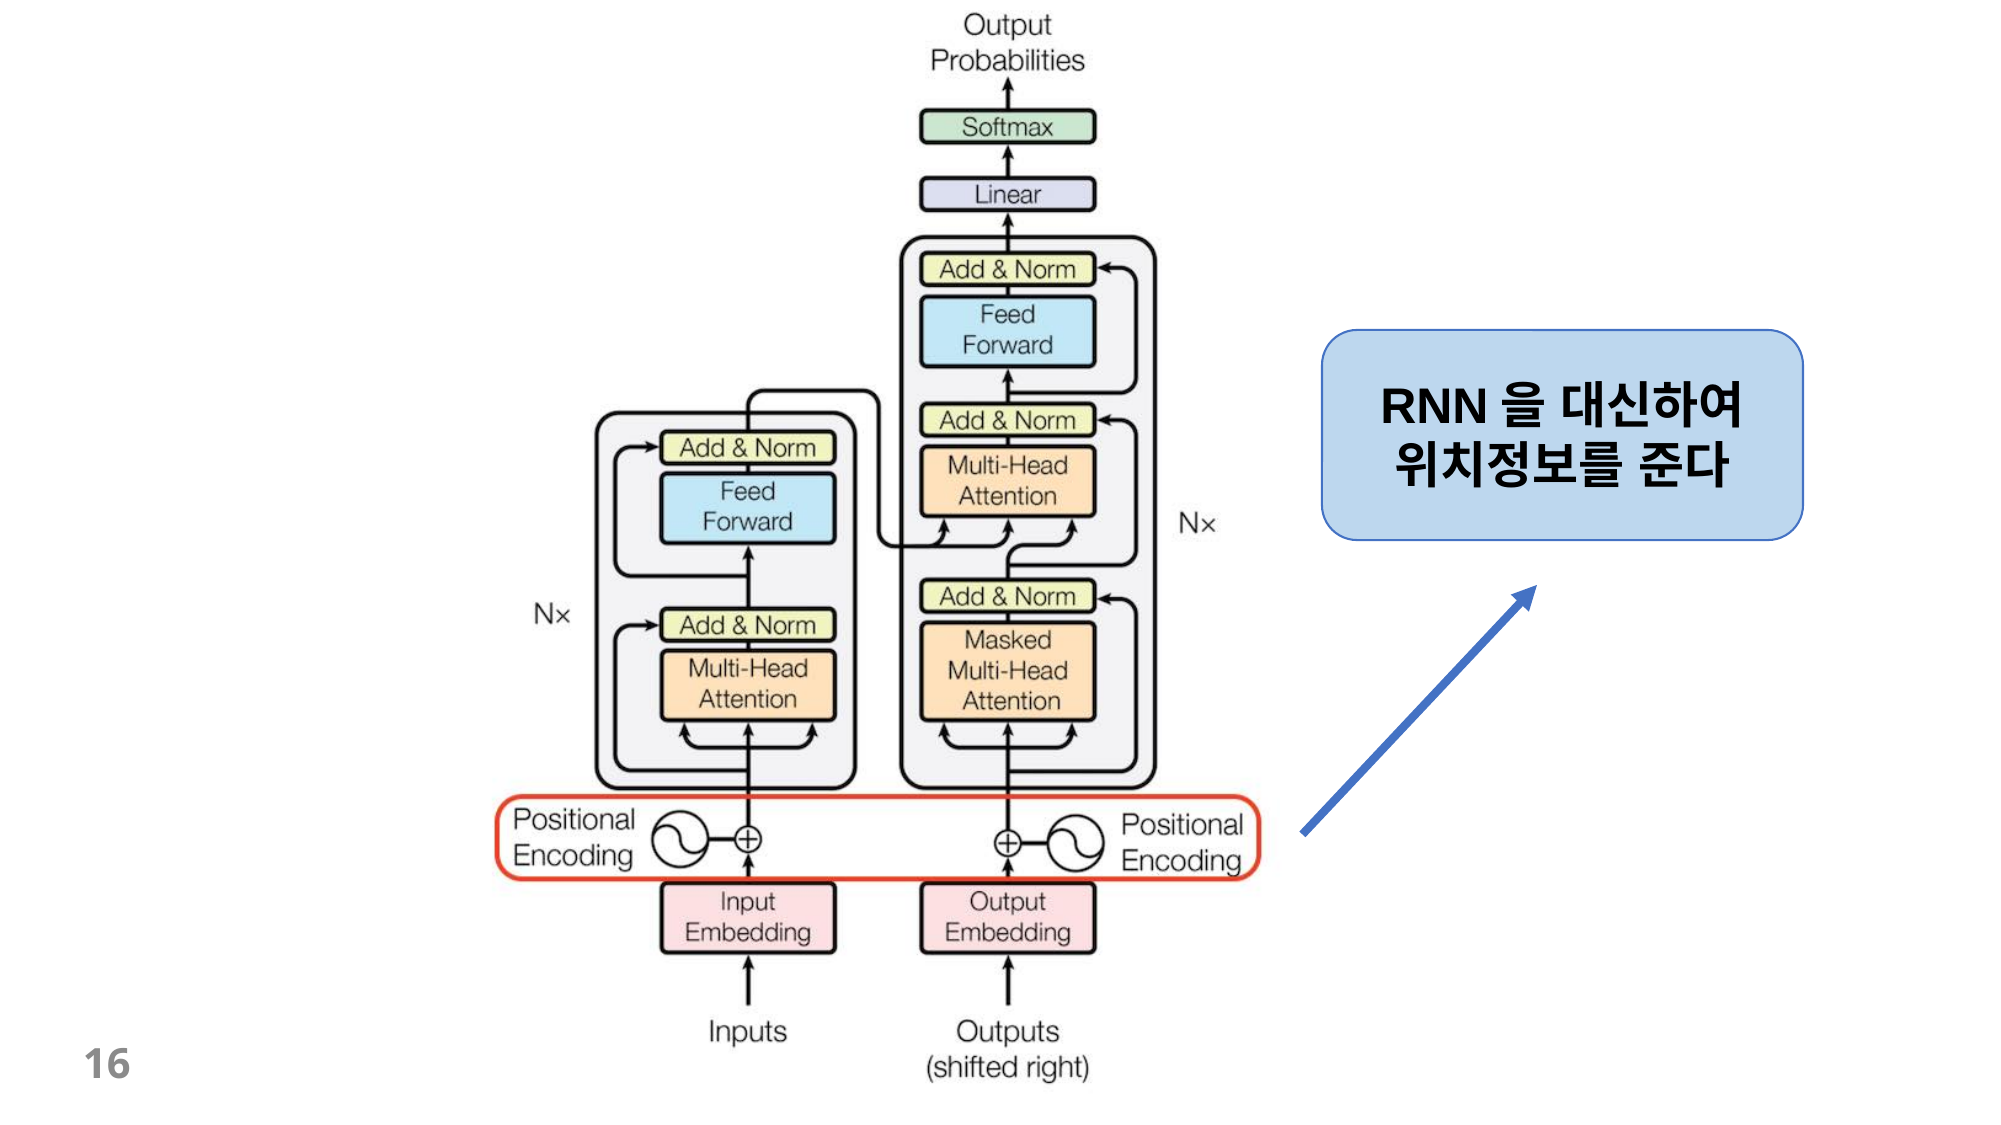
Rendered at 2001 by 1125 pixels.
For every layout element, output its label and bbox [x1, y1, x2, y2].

picture [0, 0, 1846, 1109]
text_box [1302, 584, 1537, 835]
